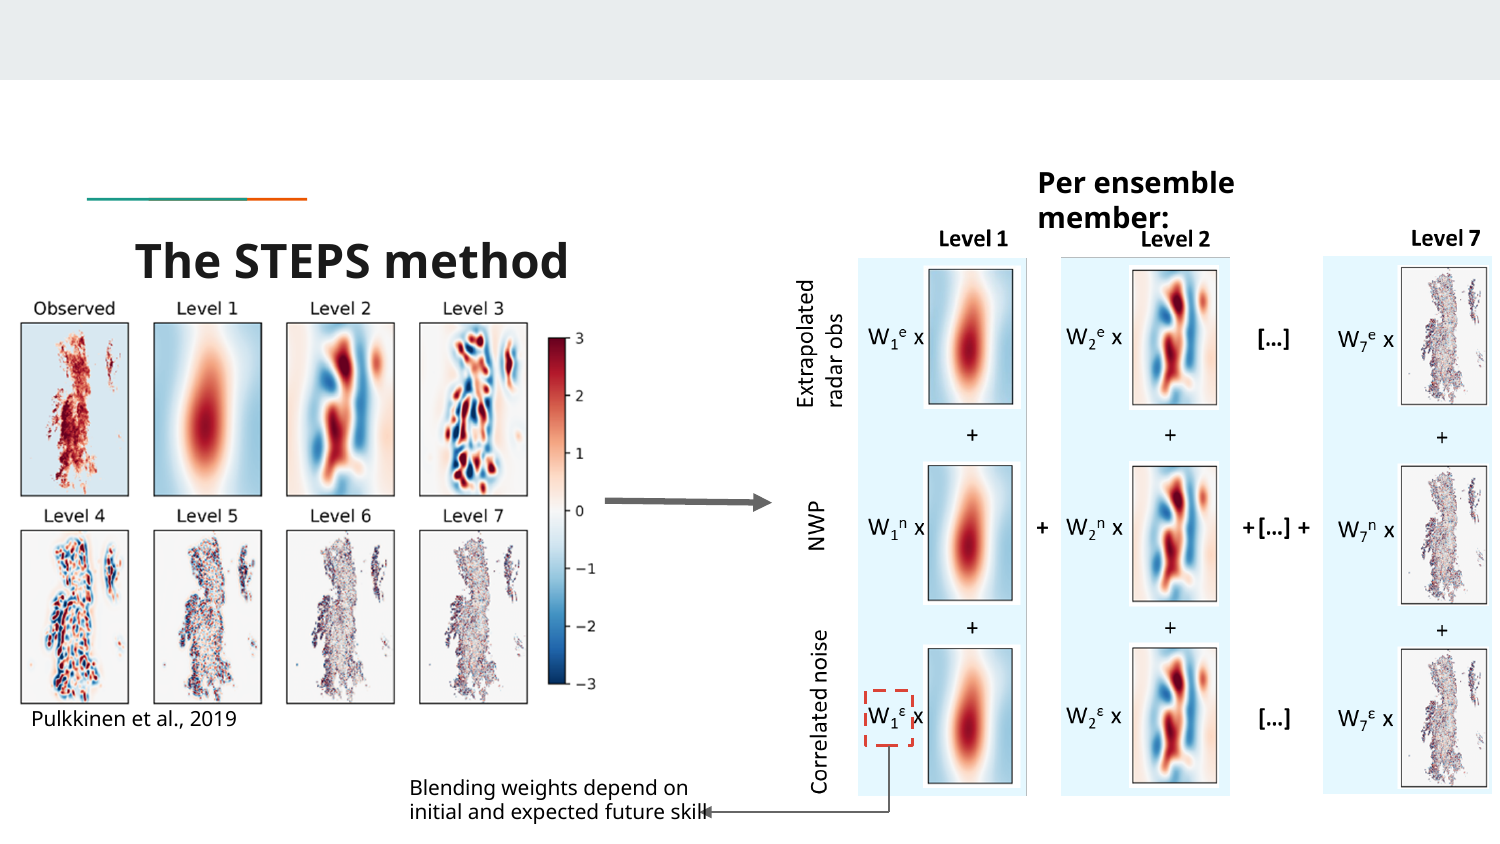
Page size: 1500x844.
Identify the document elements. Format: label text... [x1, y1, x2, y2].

text_box Per ensemble member: [1022, 149, 1334, 212]
text_box Pulkkinen et al., 2019 [16, 693, 654, 744]
title The STEPS method [119, 216, 776, 305]
text_box Blending weights depend on initial and expected future skill [394, 759, 741, 840]
picture [780, 213, 1500, 810]
picture [0, 288, 606, 713]
